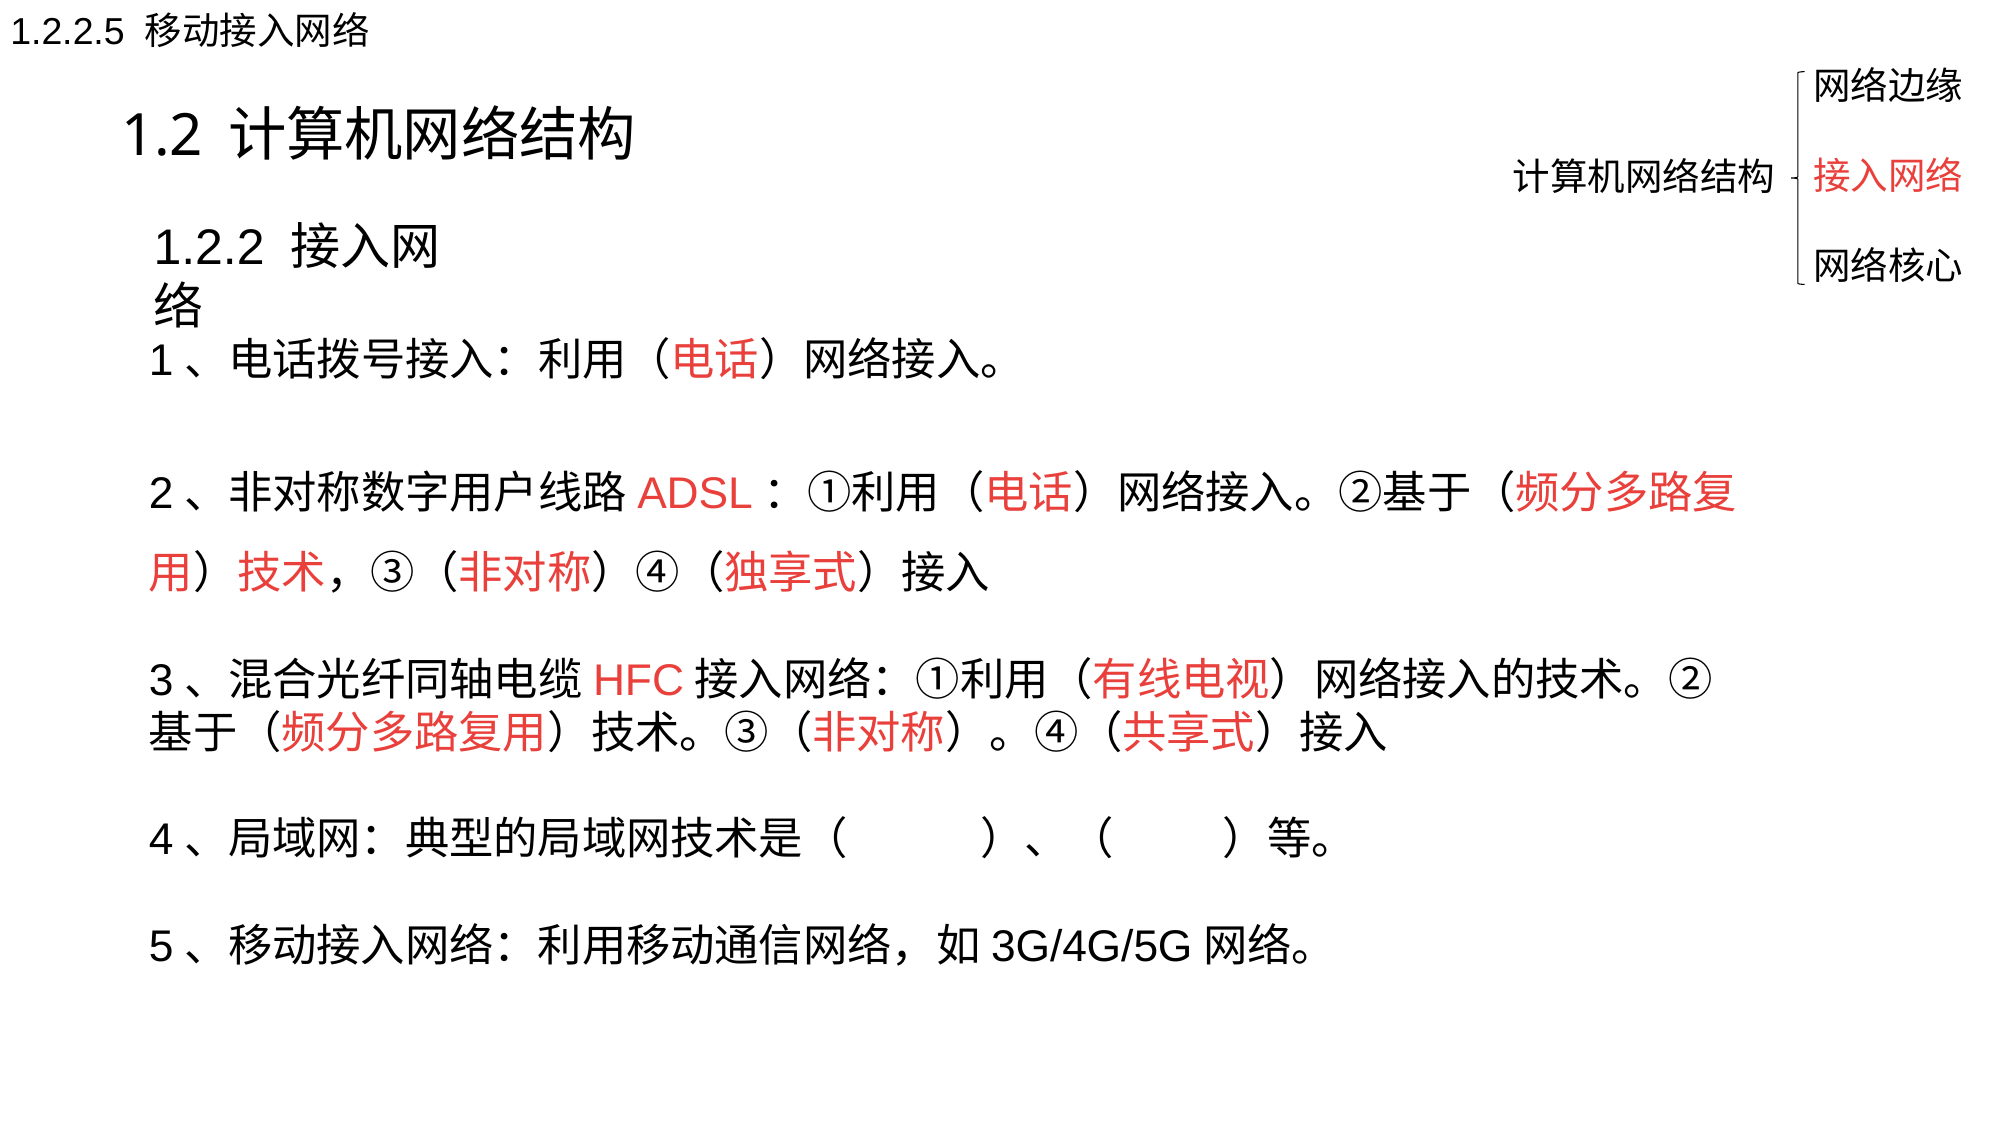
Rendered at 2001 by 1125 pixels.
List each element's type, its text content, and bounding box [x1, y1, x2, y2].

text_box 1、电话拨号接入：利用（电话）网络接入。 2、非对称数字用户线路ADSL：①利用（电话）网络接入。②基于（频分多路复用）技术，③（非对称）④（独享式）接入 3、混合光纤同轴电缆HFC接入网络：①利用（有线电视）网络接入的技术。②基于（频分多路复用）技术。③（非对称）。④（共享式）接入 4、局域网：典型的局域网技术是（以太网）、（WiFi）等。 5、移动接入网络：利用移动通信网络，如3G/4G/5G网络。 [134, 323, 1754, 978]
text_box 1.2 计算机网络结构 [106, 46, 783, 283]
text_box 网络边缘 接入网络 网络核心 [1798, 54, 2000, 294]
text_box 1.2.2.5 移动接入网络 [0, 0, 385, 60]
text_box 计算机网络结构 [1497, 145, 1797, 206]
text_box 1.2.2 接入网络 [138, 207, 495, 323]
